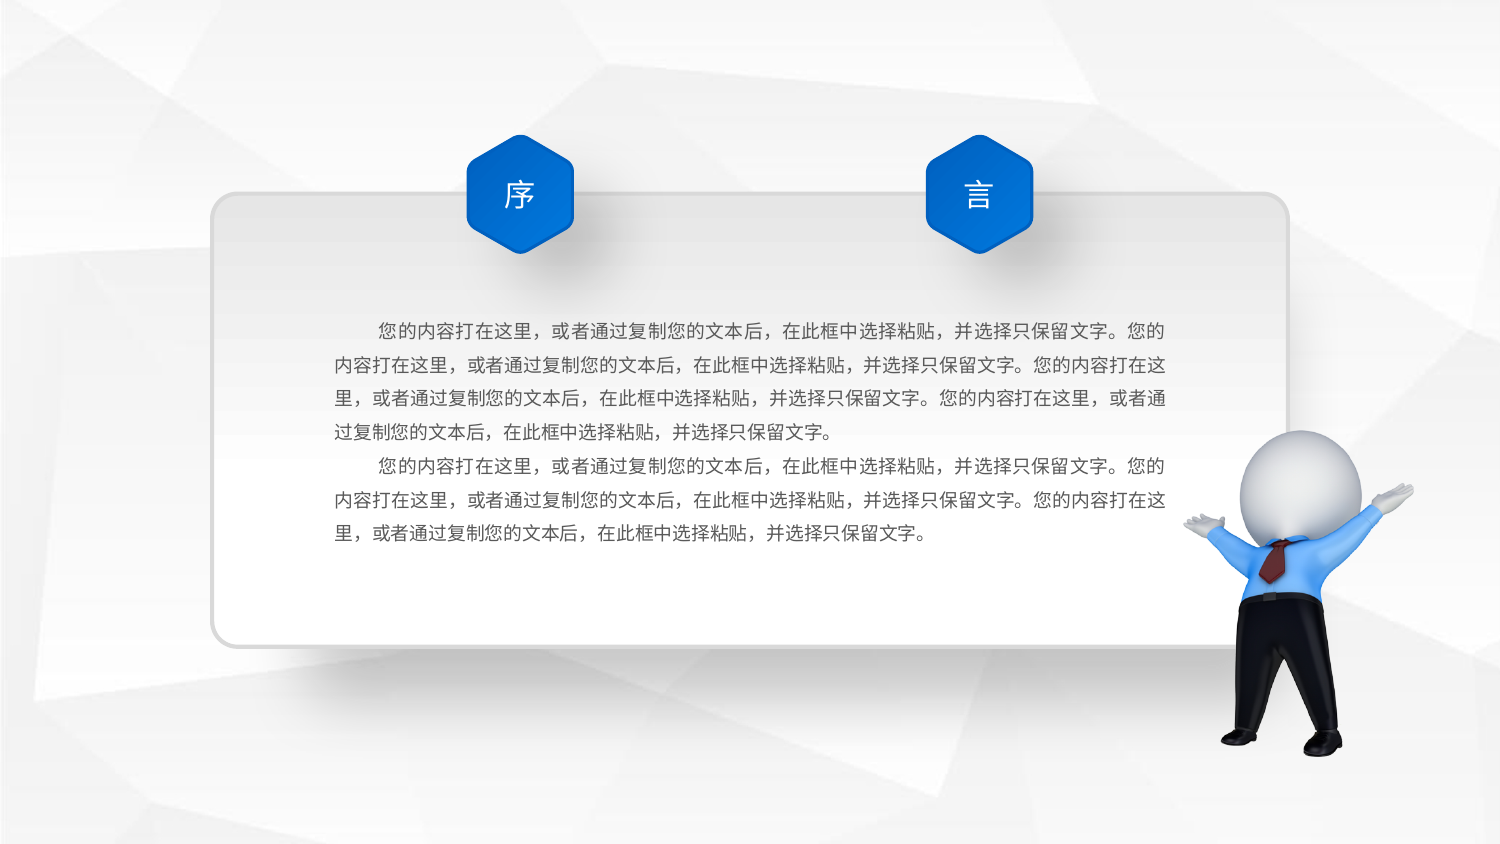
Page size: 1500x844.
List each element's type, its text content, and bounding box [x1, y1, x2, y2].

text_box 您的内容打在这里，或者通过复制您的文本后，在此框中选择粘贴，并选择只保留文字。您的内容打在这里，或者通过复制您的文本后，在此框中选择粘贴，并选择只保留文字。您的内容打在这里，或者通过复制您的文本后，在此框中选择粘贴，并选择只保留文字。您的内容打在这里，或者通过复制您的文本后，在此框中选择粘贴，并选择只保留文字。 您的内容打在这里，或者通过复制您的文本后，在此框中选择粘贴，并选择只保留文字。您的内容打在这里，或者通过复制您的文本后，在此框中选择粘贴，并选择只保留文字。您的内容打在这里，或者通过复制您的文本后，在此框中选择粘贴，并选择只保留文字。 [319, 301, 1180, 552]
text_box [211, 192, 1289, 648]
text_box 序 [467, 135, 574, 254]
text_box 言 [926, 135, 1033, 254]
picture [0, 0, 1500, 844]
